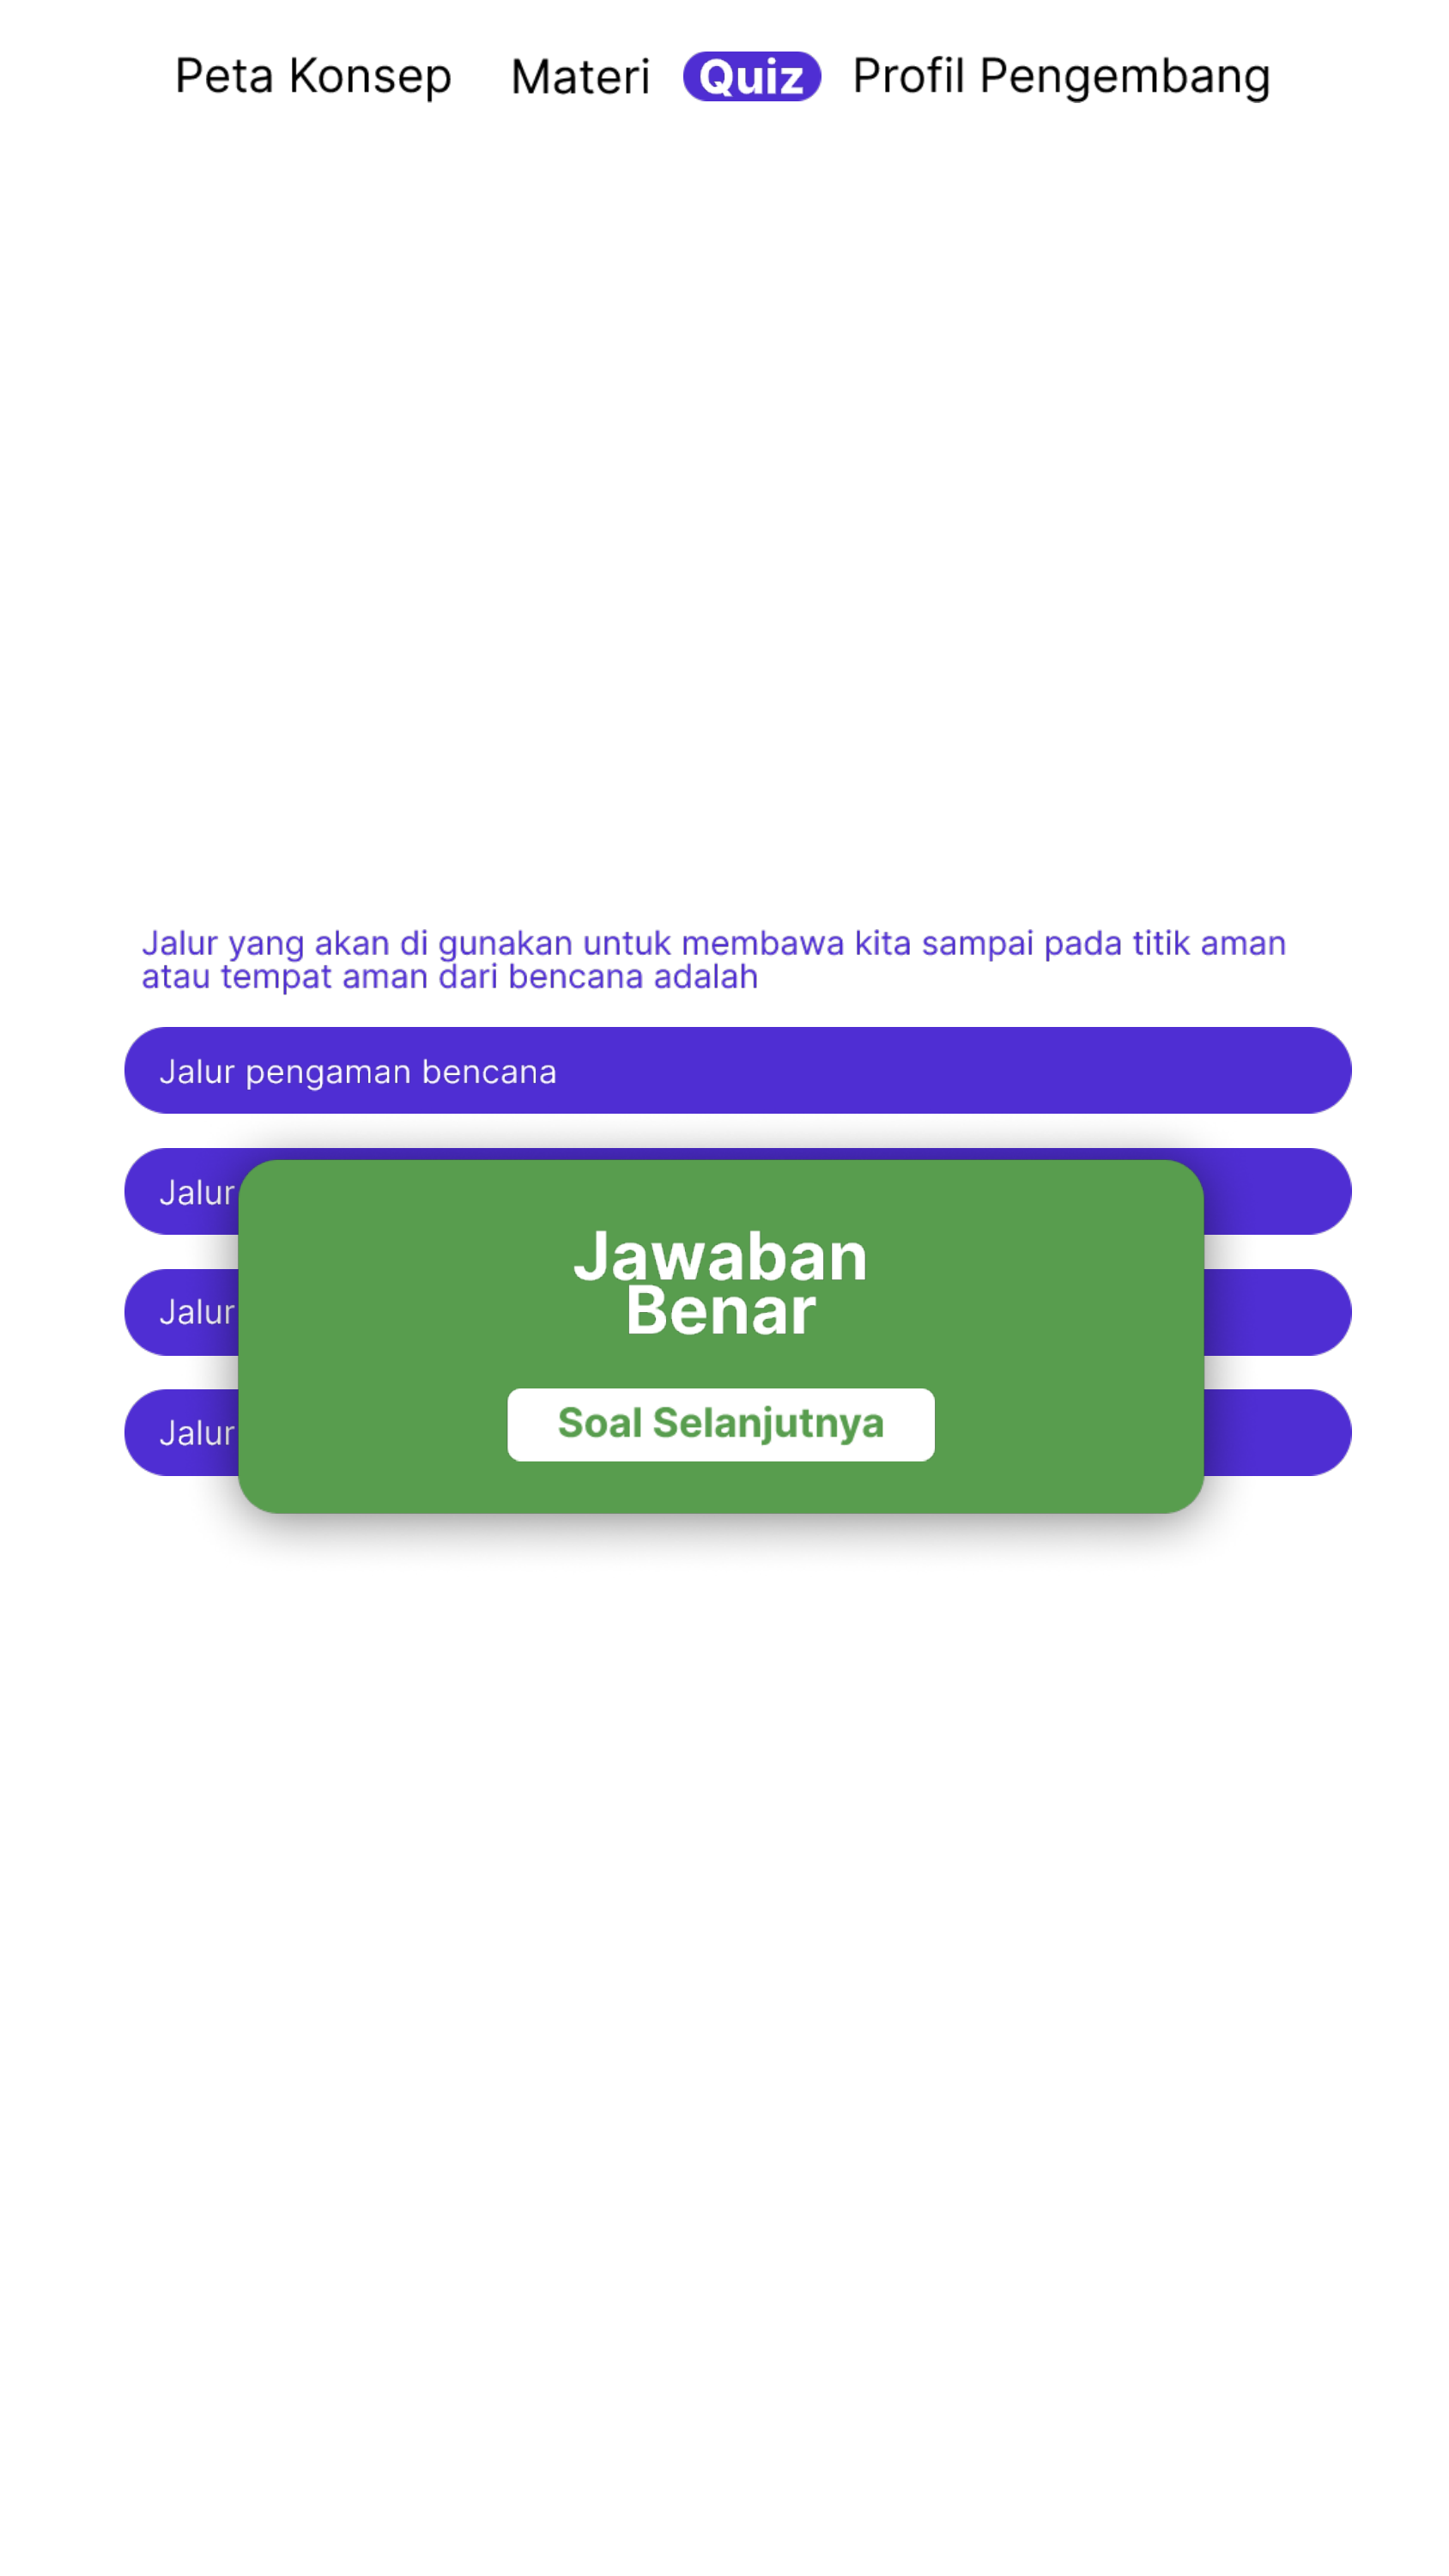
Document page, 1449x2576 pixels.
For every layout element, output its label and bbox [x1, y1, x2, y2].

picture [142, 926, 1300, 996]
picture [124, 1389, 179, 1476]
picture [1264, 1269, 1352, 1356]
picture [1264, 1389, 1352, 1476]
picture [124, 1148, 179, 1235]
text_box [179, 1107, 1264, 1578]
picture [1264, 1148, 1352, 1235]
picture [124, 1269, 179, 1356]
picture [124, 1027, 1352, 1114]
picture [174, 52, 1272, 103]
